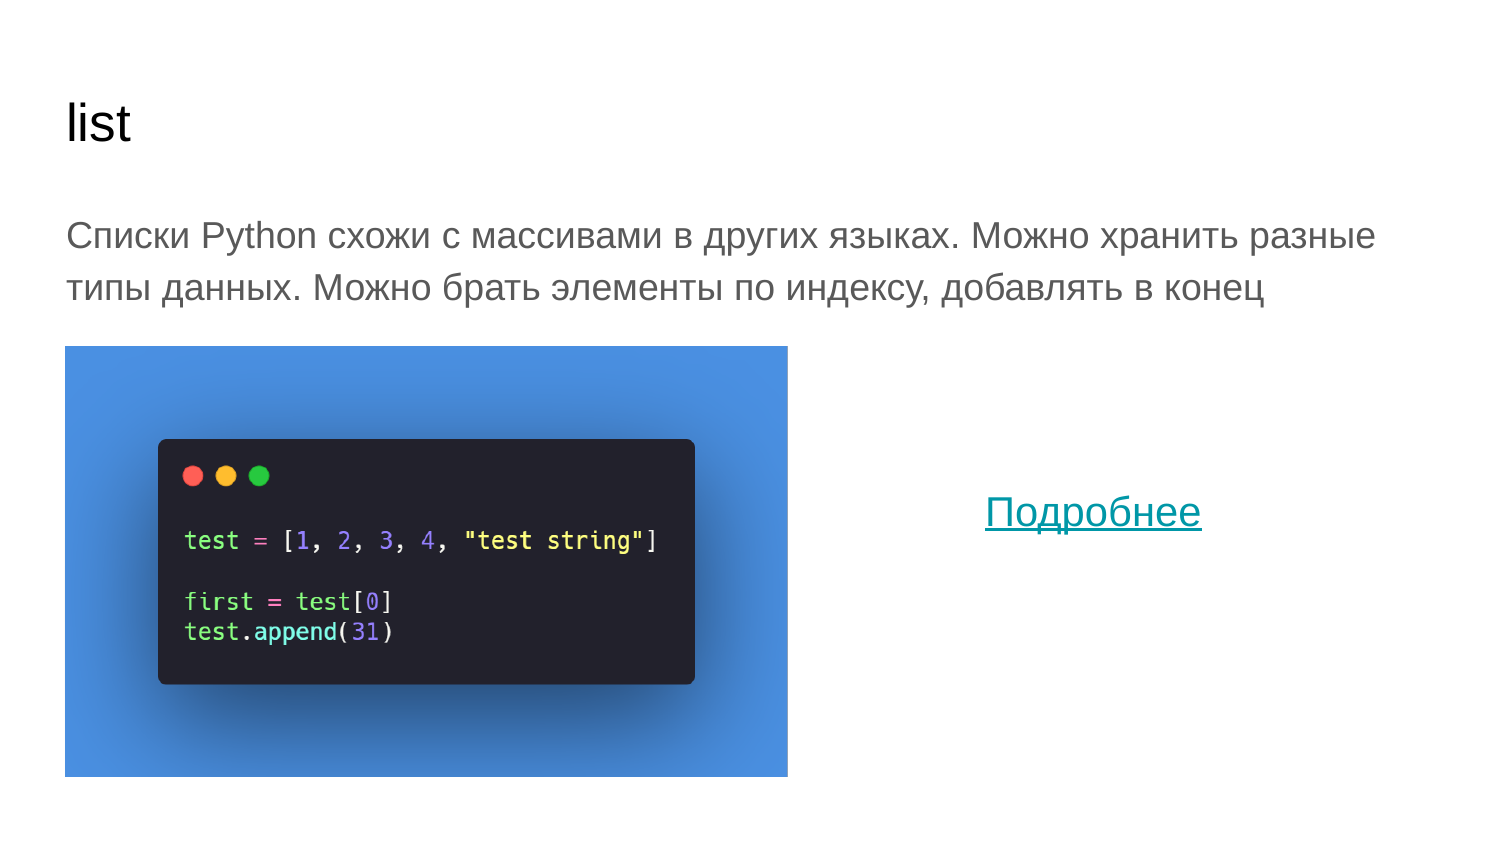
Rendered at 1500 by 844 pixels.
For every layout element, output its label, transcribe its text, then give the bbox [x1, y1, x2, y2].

picture [63, 345, 788, 777]
list Списки Python схожи с массивами в других языках. Можно хранить разные типы данных. Можно брать элементы по индексу, добавлять в конец [51, 189, 1449, 750]
title list [51, 72, 1449, 167]
text_box Подробнее [970, 469, 1273, 550]
